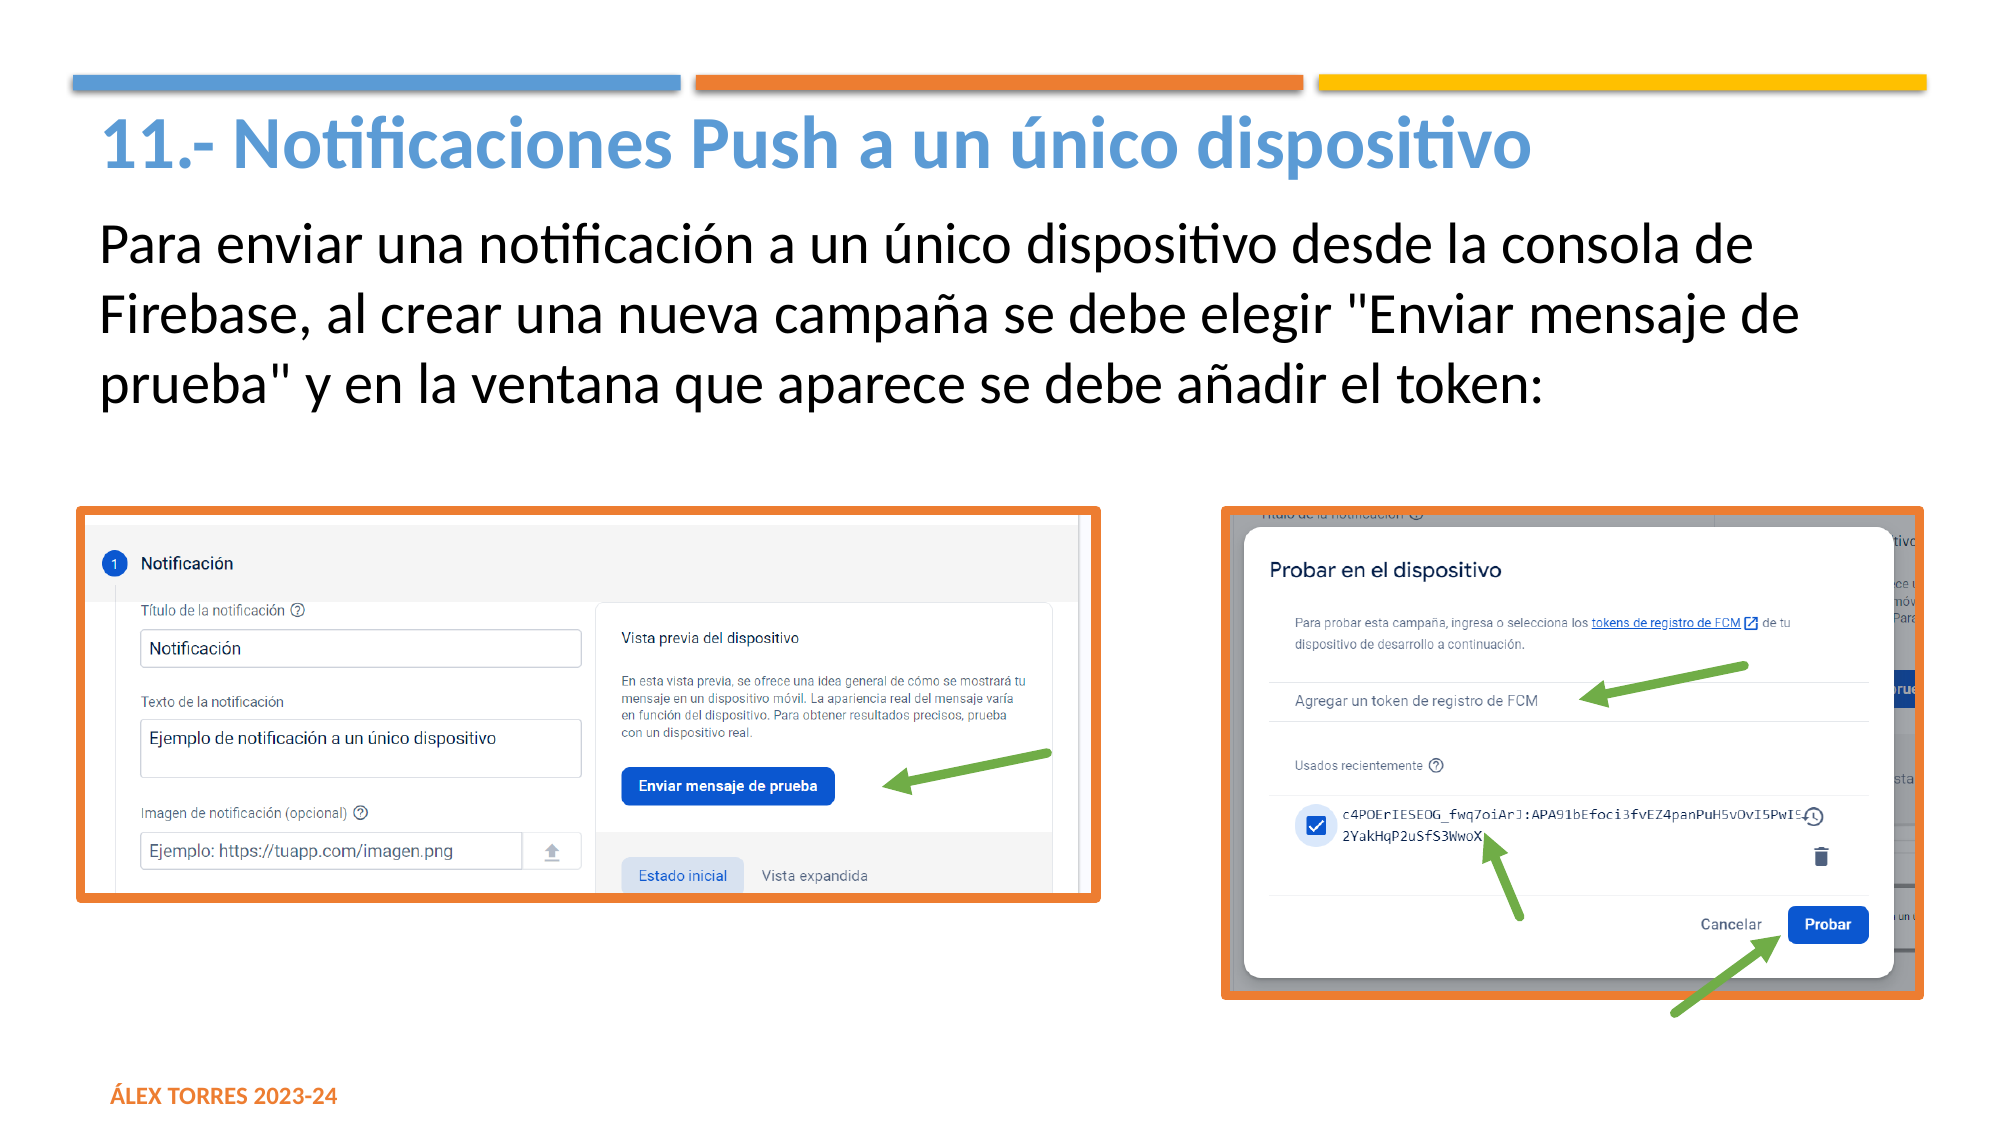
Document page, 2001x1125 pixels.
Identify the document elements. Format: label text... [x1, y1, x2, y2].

picture [84, 514, 1092, 894]
text_box 11.- Notificaciones Push a un único dispositivo [85, 78, 1915, 188]
picture [1229, 514, 1916, 992]
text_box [1483, 832, 1521, 918]
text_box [1578, 665, 1745, 701]
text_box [881, 752, 1048, 788]
text_box Para enviar una notificación a un único dispositivo desde la consola de Firebase, al crear una nueva campaña se debe elegir "Enviar mensaje de prueba" y en la ventana que aparece se debe añadir el token: [85, 190, 1915, 1074]
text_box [1674, 934, 1782, 1014]
